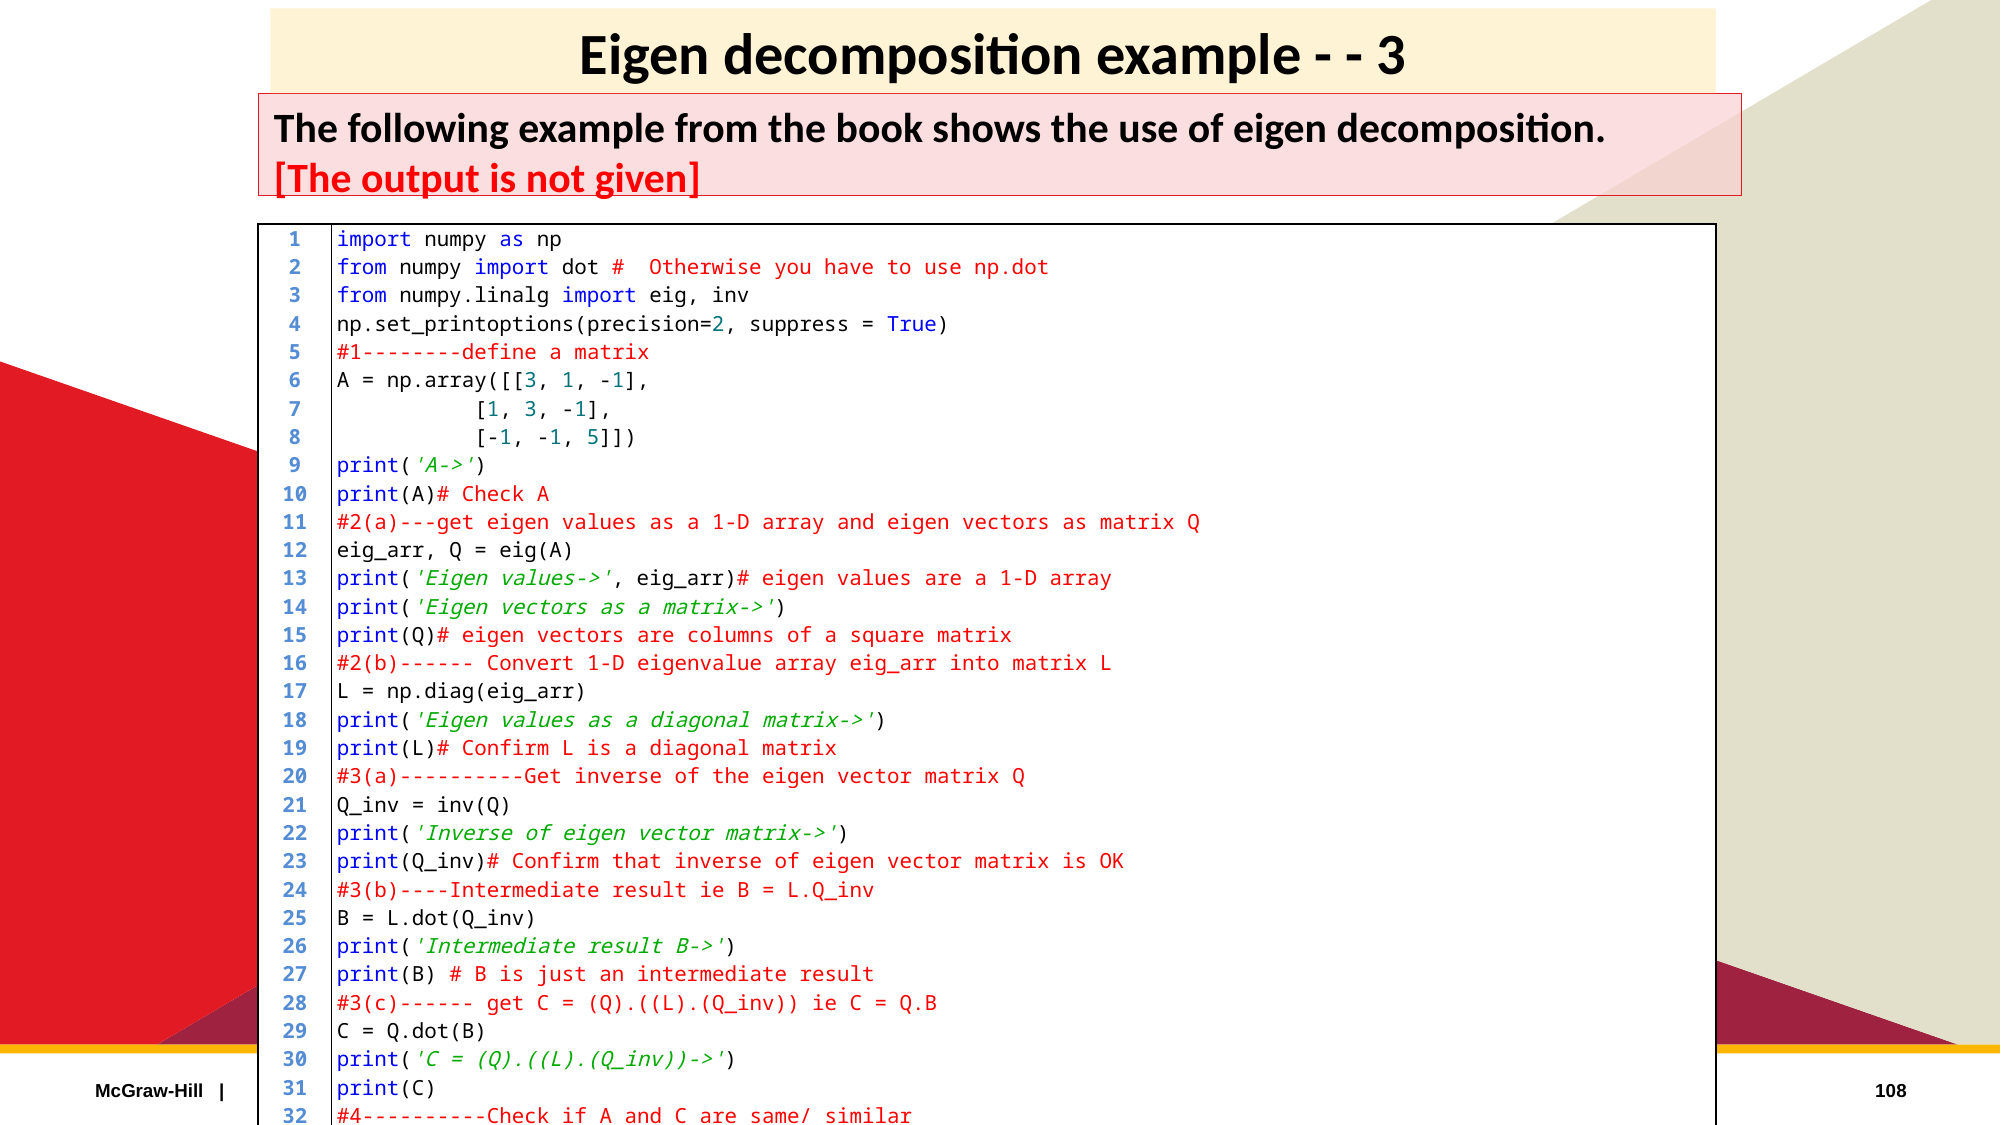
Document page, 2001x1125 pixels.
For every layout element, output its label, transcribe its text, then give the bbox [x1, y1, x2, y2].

table_header import numpy as np from numpy import dot # Otherwise you have to use np.dot from numpy.linalg import eig, inv np.set_printoptions(precision=2, suppress = True) #1--------define a matrix A = np.array([[3, 1, -1], [1, 3, -1], [-1, -1, 5]]) print('A->') print(A)# Check A #2(a)---get eigen values as a 1-D array and eigen vectors as matrix Q eig_arr, Q = eig(A) print('Eigen values->', eig_arr)# eigen values are a 1-D array print('Eigen vectors as a matrix->') print(Q)# eigen vectors are columns of a square matrix #2(b)------ Convert 1-D eigenvalue array eig_arr into matrix L L = np.diag(eig_arr) print('Eigen values as a diagonal matrix->') print(L)# Confirm L is a diagonal matrix #3(a)----------Get inverse of the eigen vector matrix Q Q_inv = inv(Q) print('Inverse of eigen vector matrix->') print(Q_inv)# Confirm that inverse of eigen vector matrix is OK #3(b)----Intermediate result ie B = L.Q_inv B = L.dot(Q_inv) print('Intermediate result B->') print(B) # B is just an intermediate result #3(c)------ get C = (Q).((L).(Q_inv)) ie C = Q.B C = Q.dot(B) print('C = (Q).((L).(Q_inv))->') print(C) #4----------Check if A and C are same/ similar print('Is A similar to C?', np.allclose(A, C)) [332, 225, 1715, 1125]
subtitle The following example from the book shows the use of eigen decomposition. [The output is not given] [258, 93, 1742, 196]
table_header 1 2 3 4 5 6 7 8 9 10 11 12 13 14 15 16 17 18 19 20 21 22 23 24 25 26 27 28 29 30 31 32 33 [259, 225, 331, 1125]
slide_number 108 [1717, 1071, 1922, 1109]
title Eigen decomposition example - - 3 [270, 8, 1716, 94]
